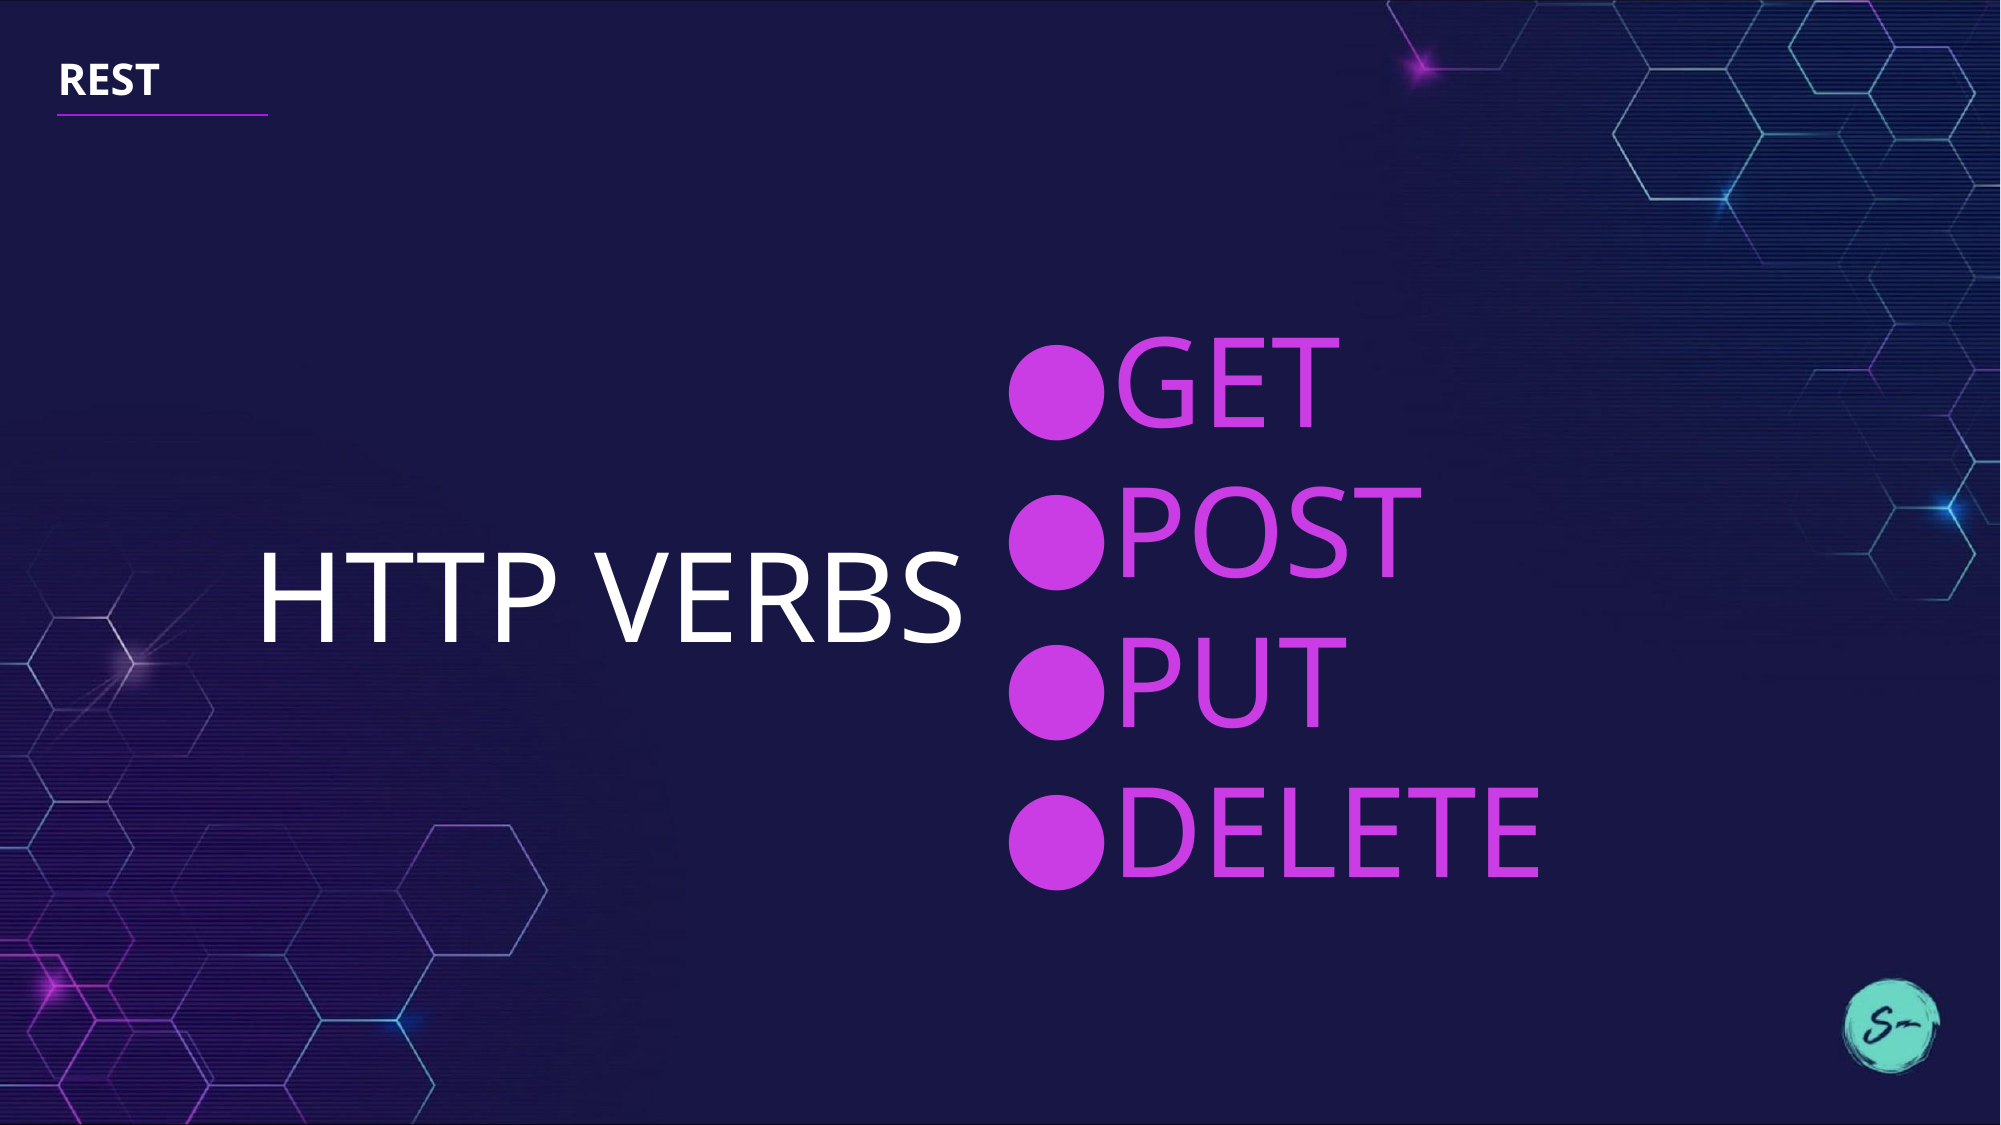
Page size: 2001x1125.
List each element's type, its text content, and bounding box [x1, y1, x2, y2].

text_box GET POST PUT DELETE [987, 287, 1743, 864]
picture [0, 0, 2001, 1125]
text_box HTTP VERBS [232, 502, 987, 667]
title REST [57, 36, 1079, 99]
